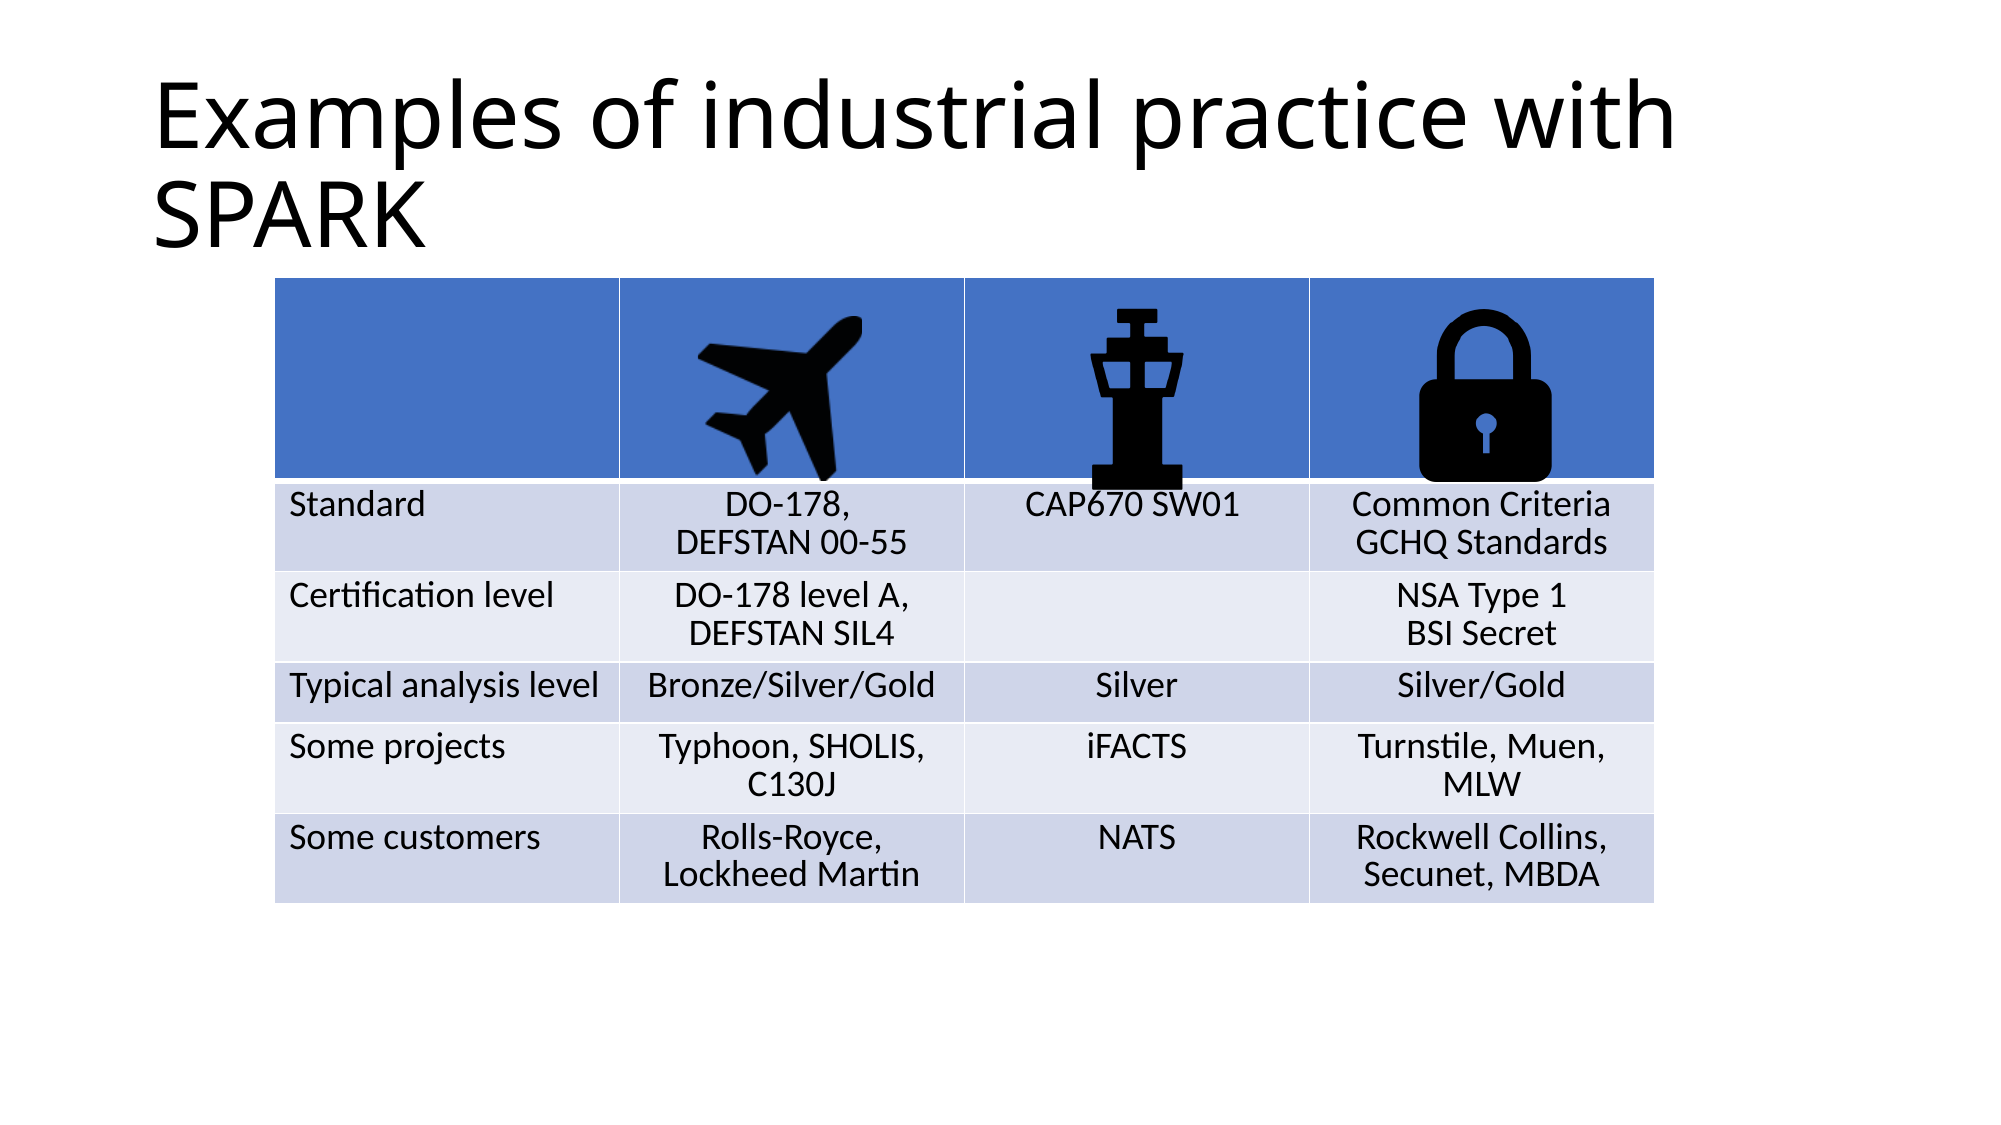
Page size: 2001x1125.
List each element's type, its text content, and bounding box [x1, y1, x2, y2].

table_cell Silver [965, 663, 1309, 722]
table_cell Some projects [275, 724, 619, 813]
table_cell Certification level [275, 572, 619, 661]
table_cell DO-178 level A, DEFSTAN SIL4 [620, 572, 964, 661]
table_cell Common Criteria GCHQ Standards [1310, 484, 1654, 571]
table_cell Standard [275, 484, 619, 571]
table_header [275, 278, 619, 478]
table_header [965, 278, 1309, 478]
table_cell Rockwell Collins, Secunet, MBDA [1310, 814, 1654, 903]
table_cell iFACTS [965, 724, 1309, 813]
title Examples of industrial practice with SPARK [137, 59, 1863, 278]
table_cell Turnstile, Muen, MLW [1310, 724, 1654, 813]
table_cell NATS [965, 814, 1309, 903]
table_cell Typhoon, SHOLIS, C130J [620, 724, 964, 813]
table_cell DO-178, DEFSTAN 00-55 [620, 484, 964, 571]
table_cell Bronze/Silver/Gold [620, 663, 964, 722]
table_cell Rolls-Royce, Lockheed Martin [620, 814, 964, 903]
table_cell Silver/Gold [1310, 663, 1654, 722]
table_header [620, 278, 964, 478]
table_cell Some customers [275, 814, 619, 903]
table_header [1310, 278, 1654, 478]
table_cell NSA Type 1 BSI Secret [1310, 572, 1654, 661]
picture [1389, 299, 1581, 491]
table_cell Typical analysis level [275, 663, 619, 722]
table_cell [965, 572, 1309, 661]
picture [697, 316, 862, 481]
table_cell CAP670 SW01 [965, 484, 1309, 571]
picture [1045, 306, 1229, 491]
